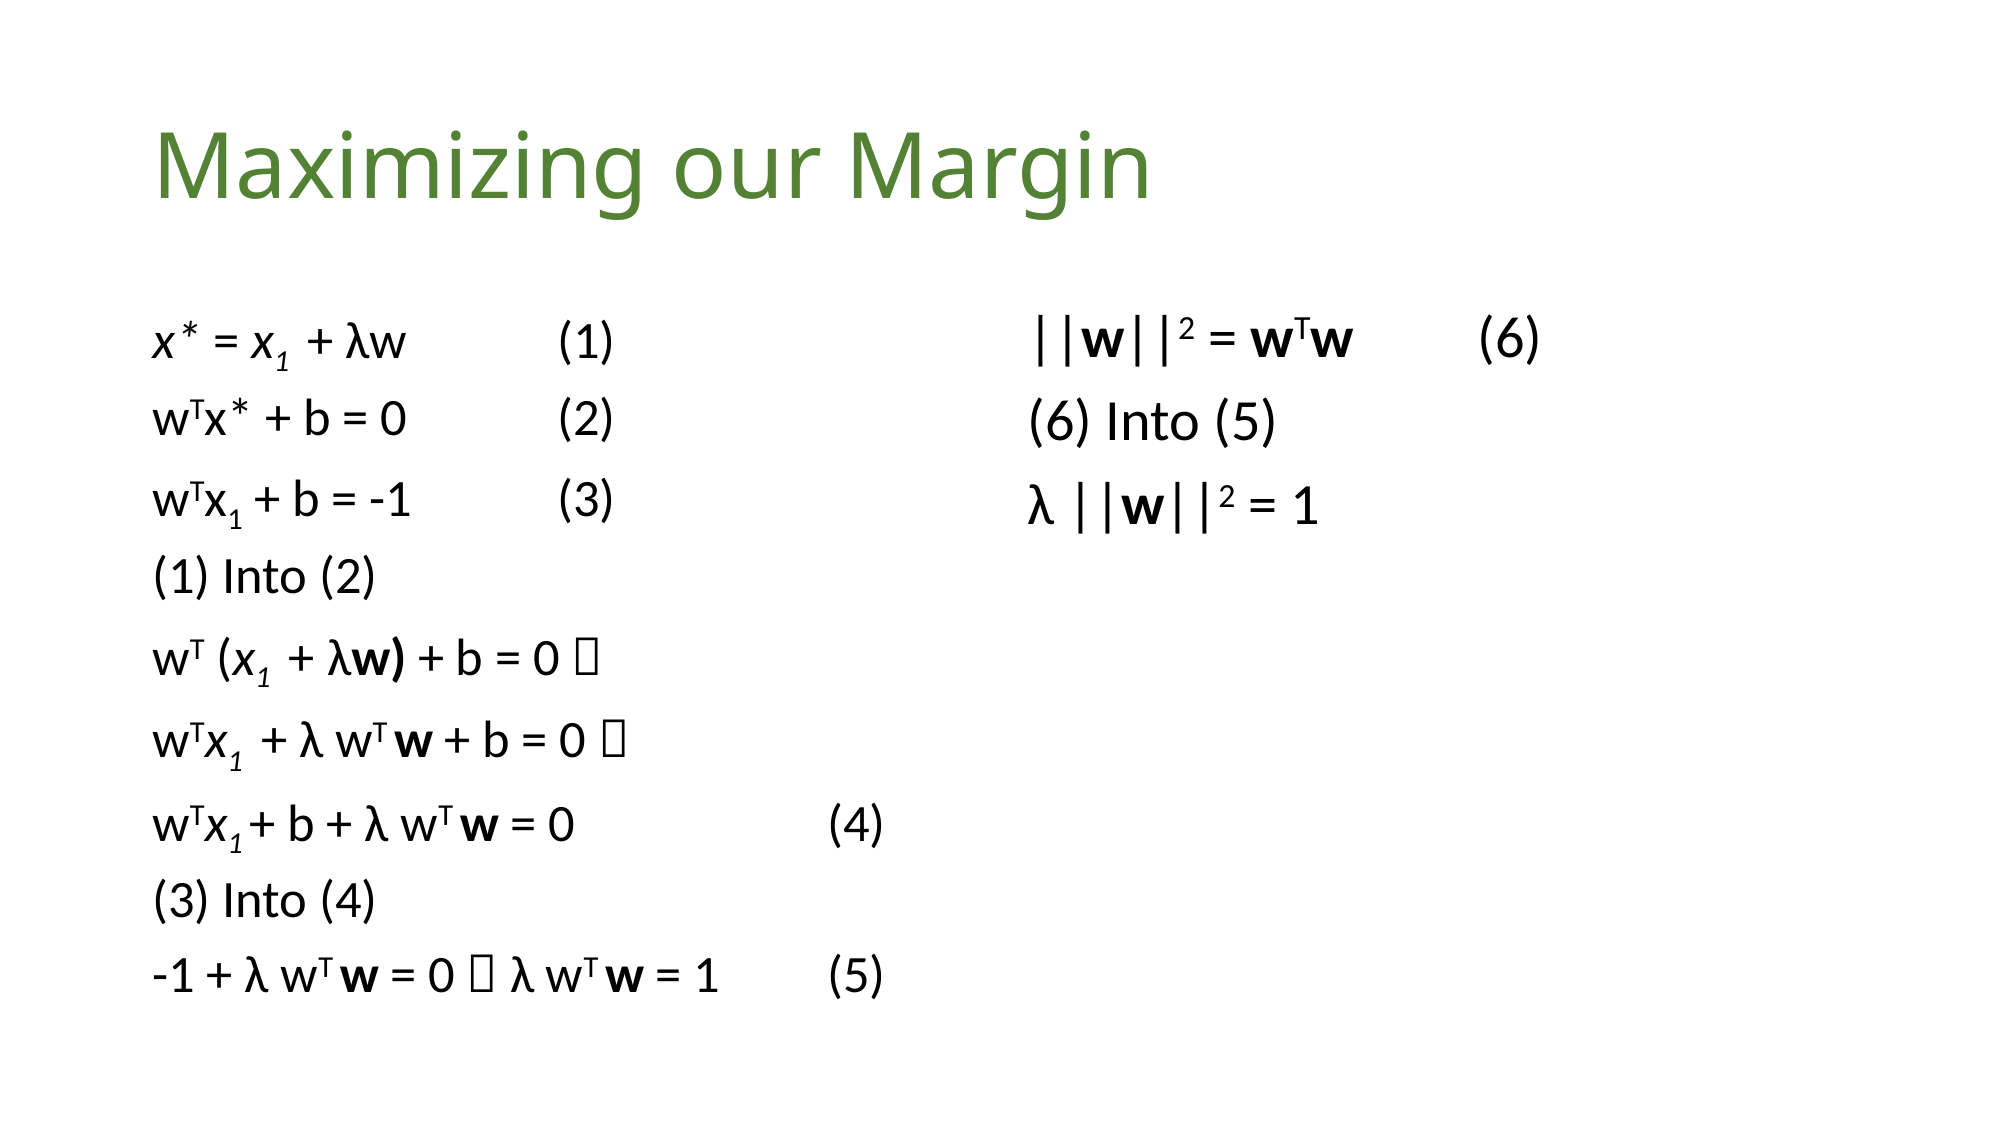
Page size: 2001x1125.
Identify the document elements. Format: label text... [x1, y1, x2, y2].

title Maximizing our Margin [137, 59, 1863, 278]
list ||w||2 = wTw (6) (6) Into (5) λ ||w||2 = 1 [1012, 299, 1863, 1014]
list x* = x1 + λw (1) wTx* + b = 0 (2) wTx1 + b = -1 (3) (1) Into (2) wT (x1 + λw) + b = 0  wTx1 + λ wT w + b = 0  wTx1 + b + λ wT w = 0 (4) (3) Into (4) -1 + λ wT w = 0  λ wT w = 1 (5) [137, 299, 988, 1014]
